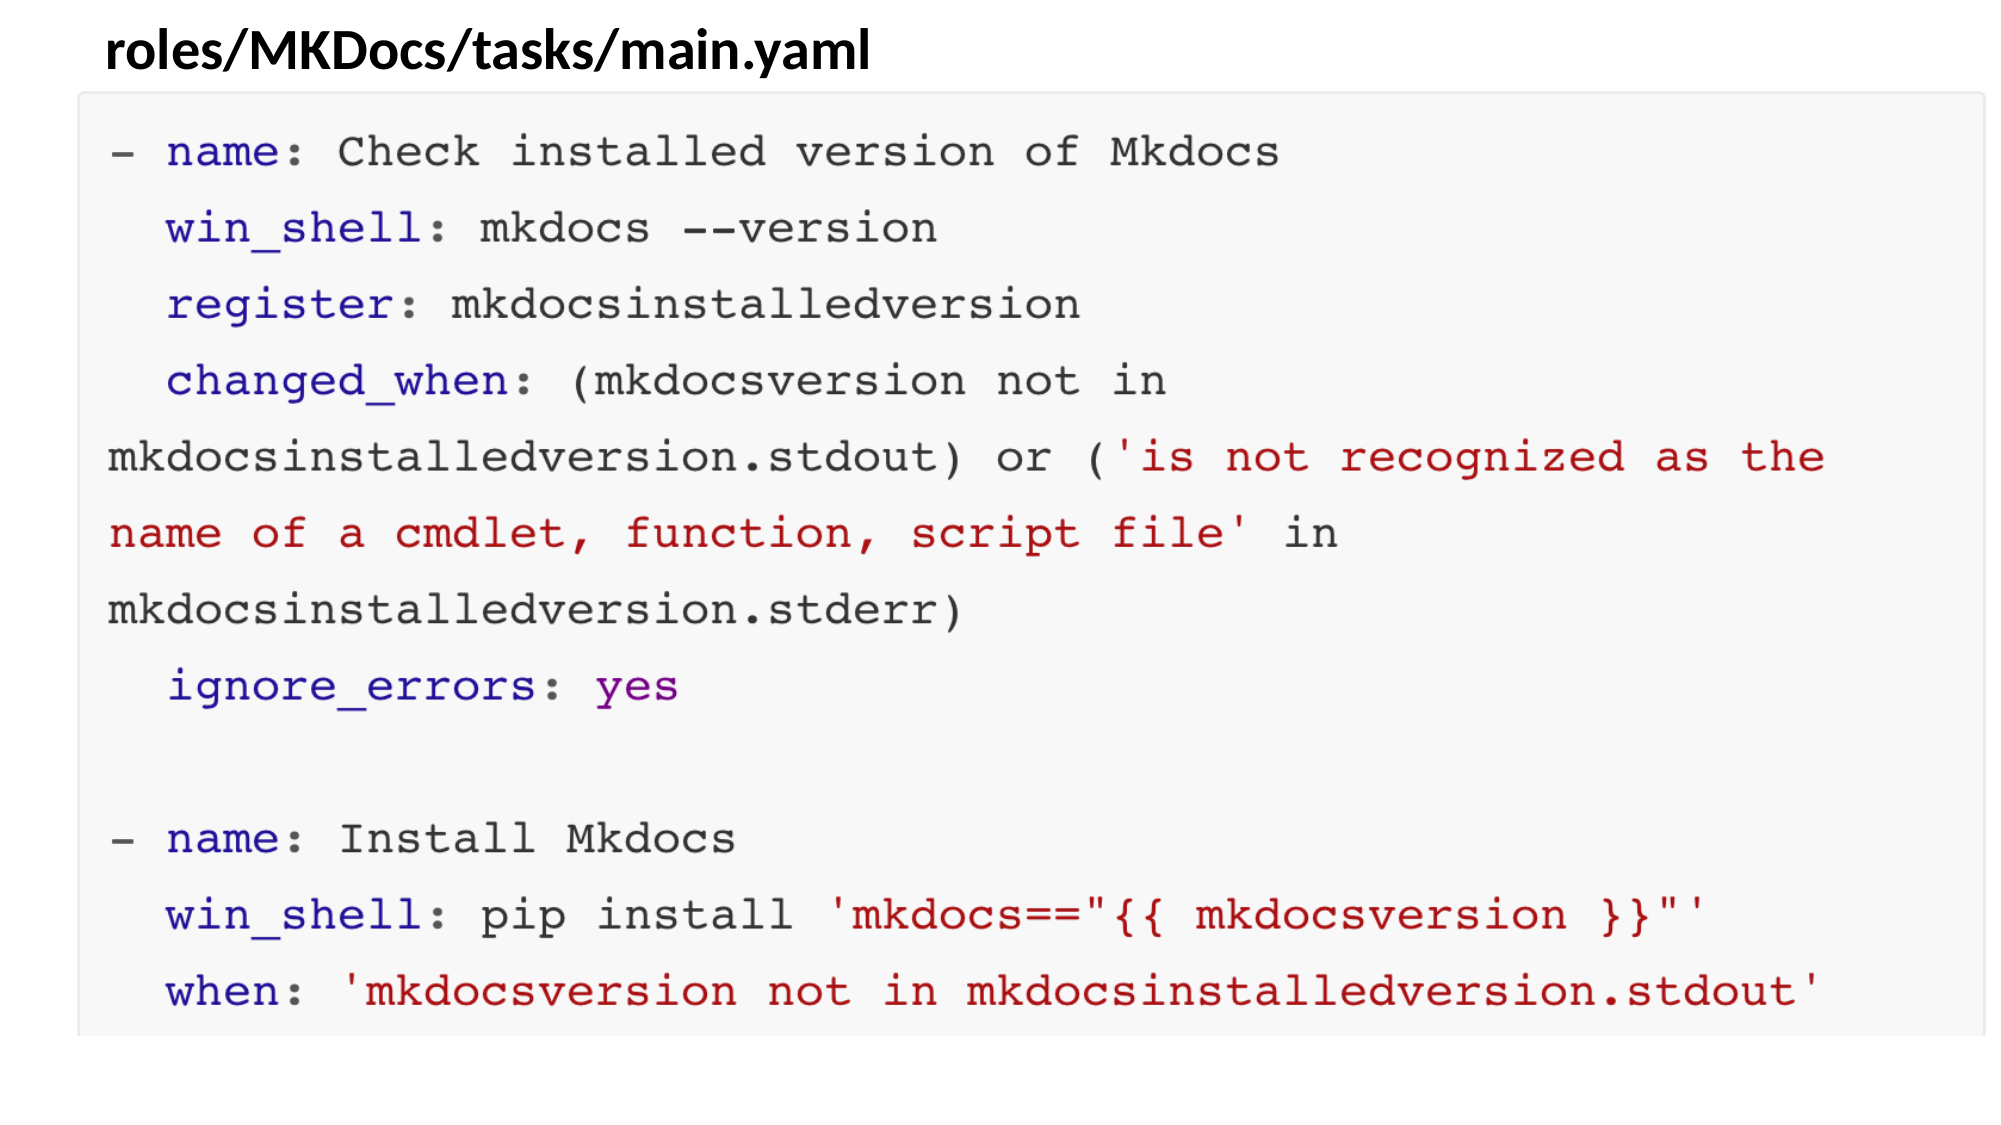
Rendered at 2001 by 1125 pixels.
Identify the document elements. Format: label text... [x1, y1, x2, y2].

text_box roles/MKDocs/tasks/main.yaml [90, 3, 1140, 89]
picture [68, 89, 2000, 1036]
